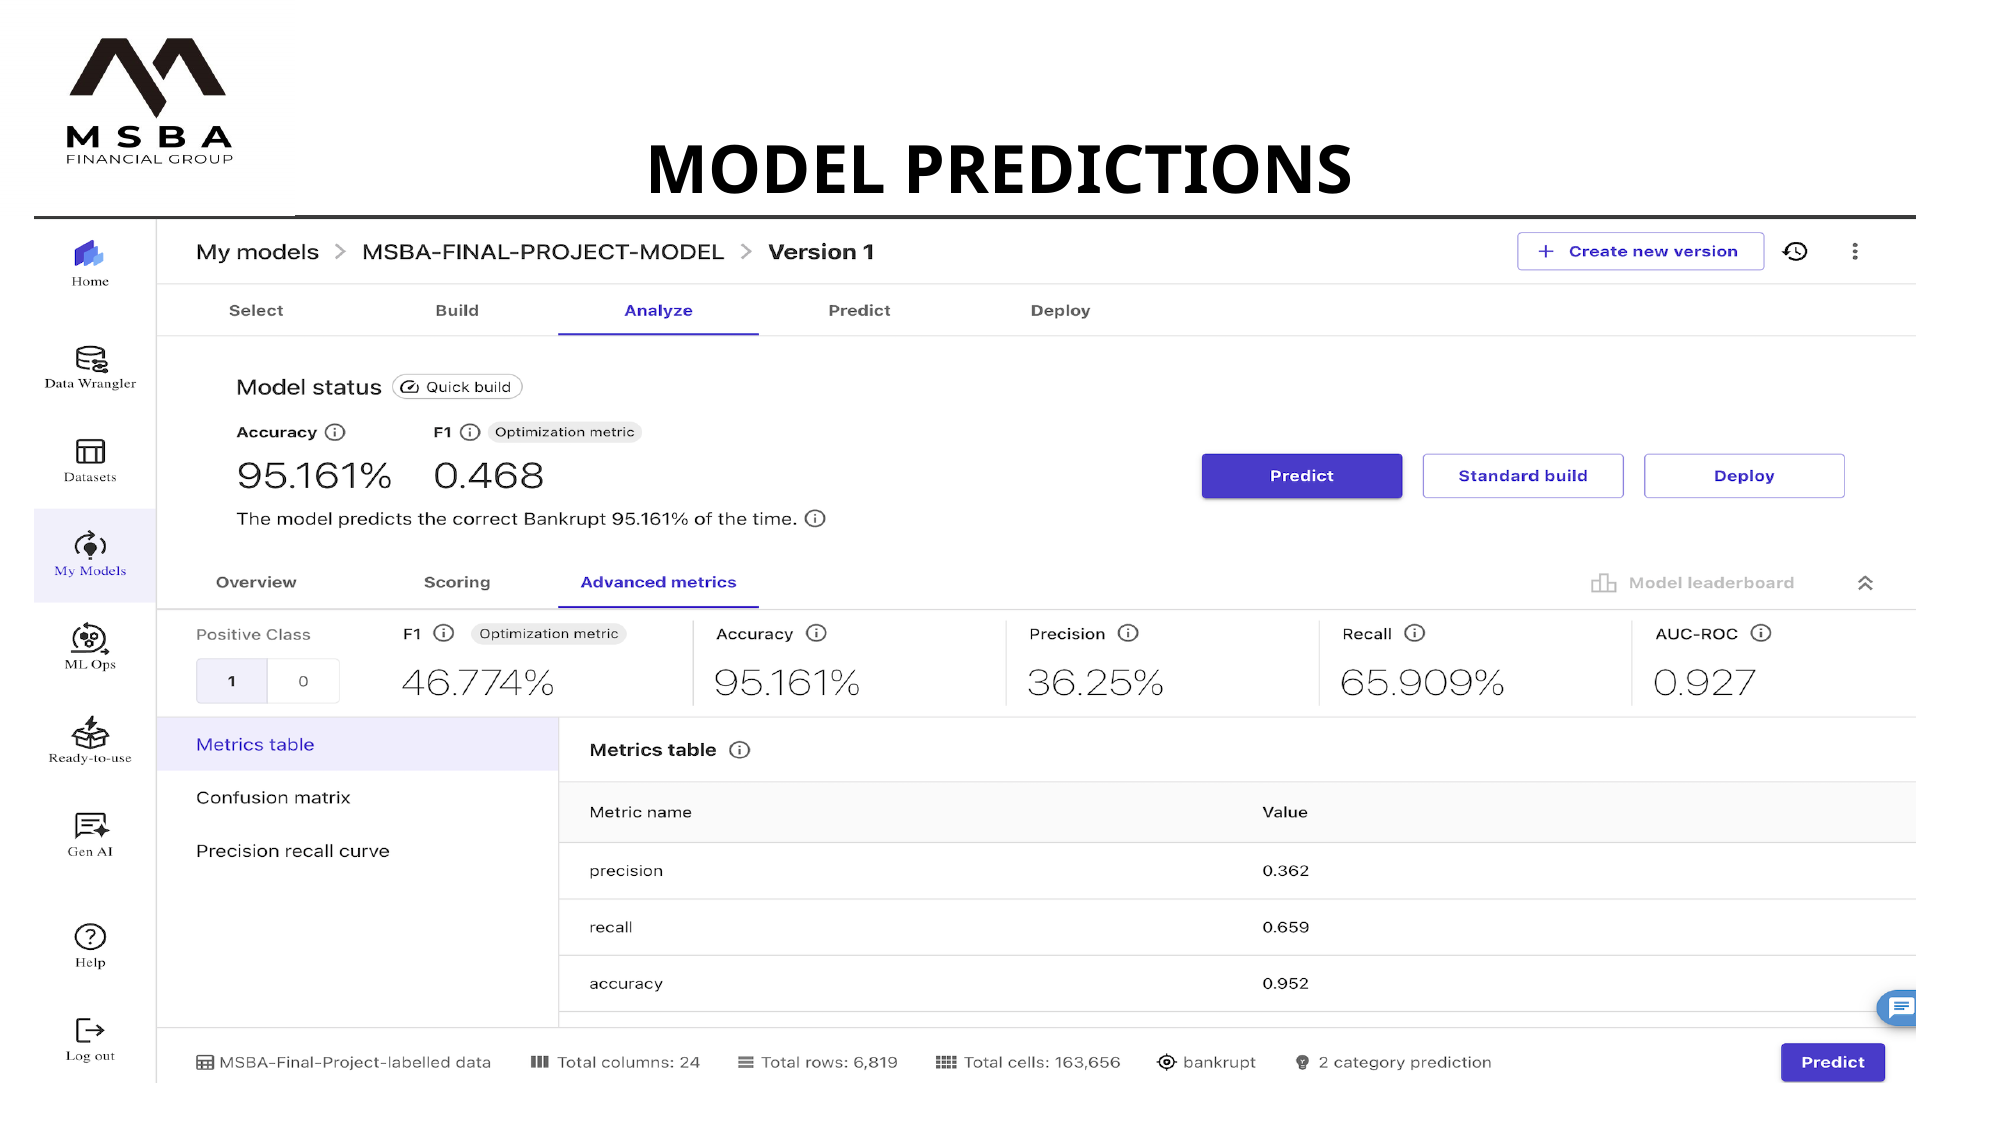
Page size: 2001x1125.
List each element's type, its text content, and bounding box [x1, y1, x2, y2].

picture [0, 0, 1916, 1083]
title MODEL PREDICTIONS [295, 42, 1729, 215]
